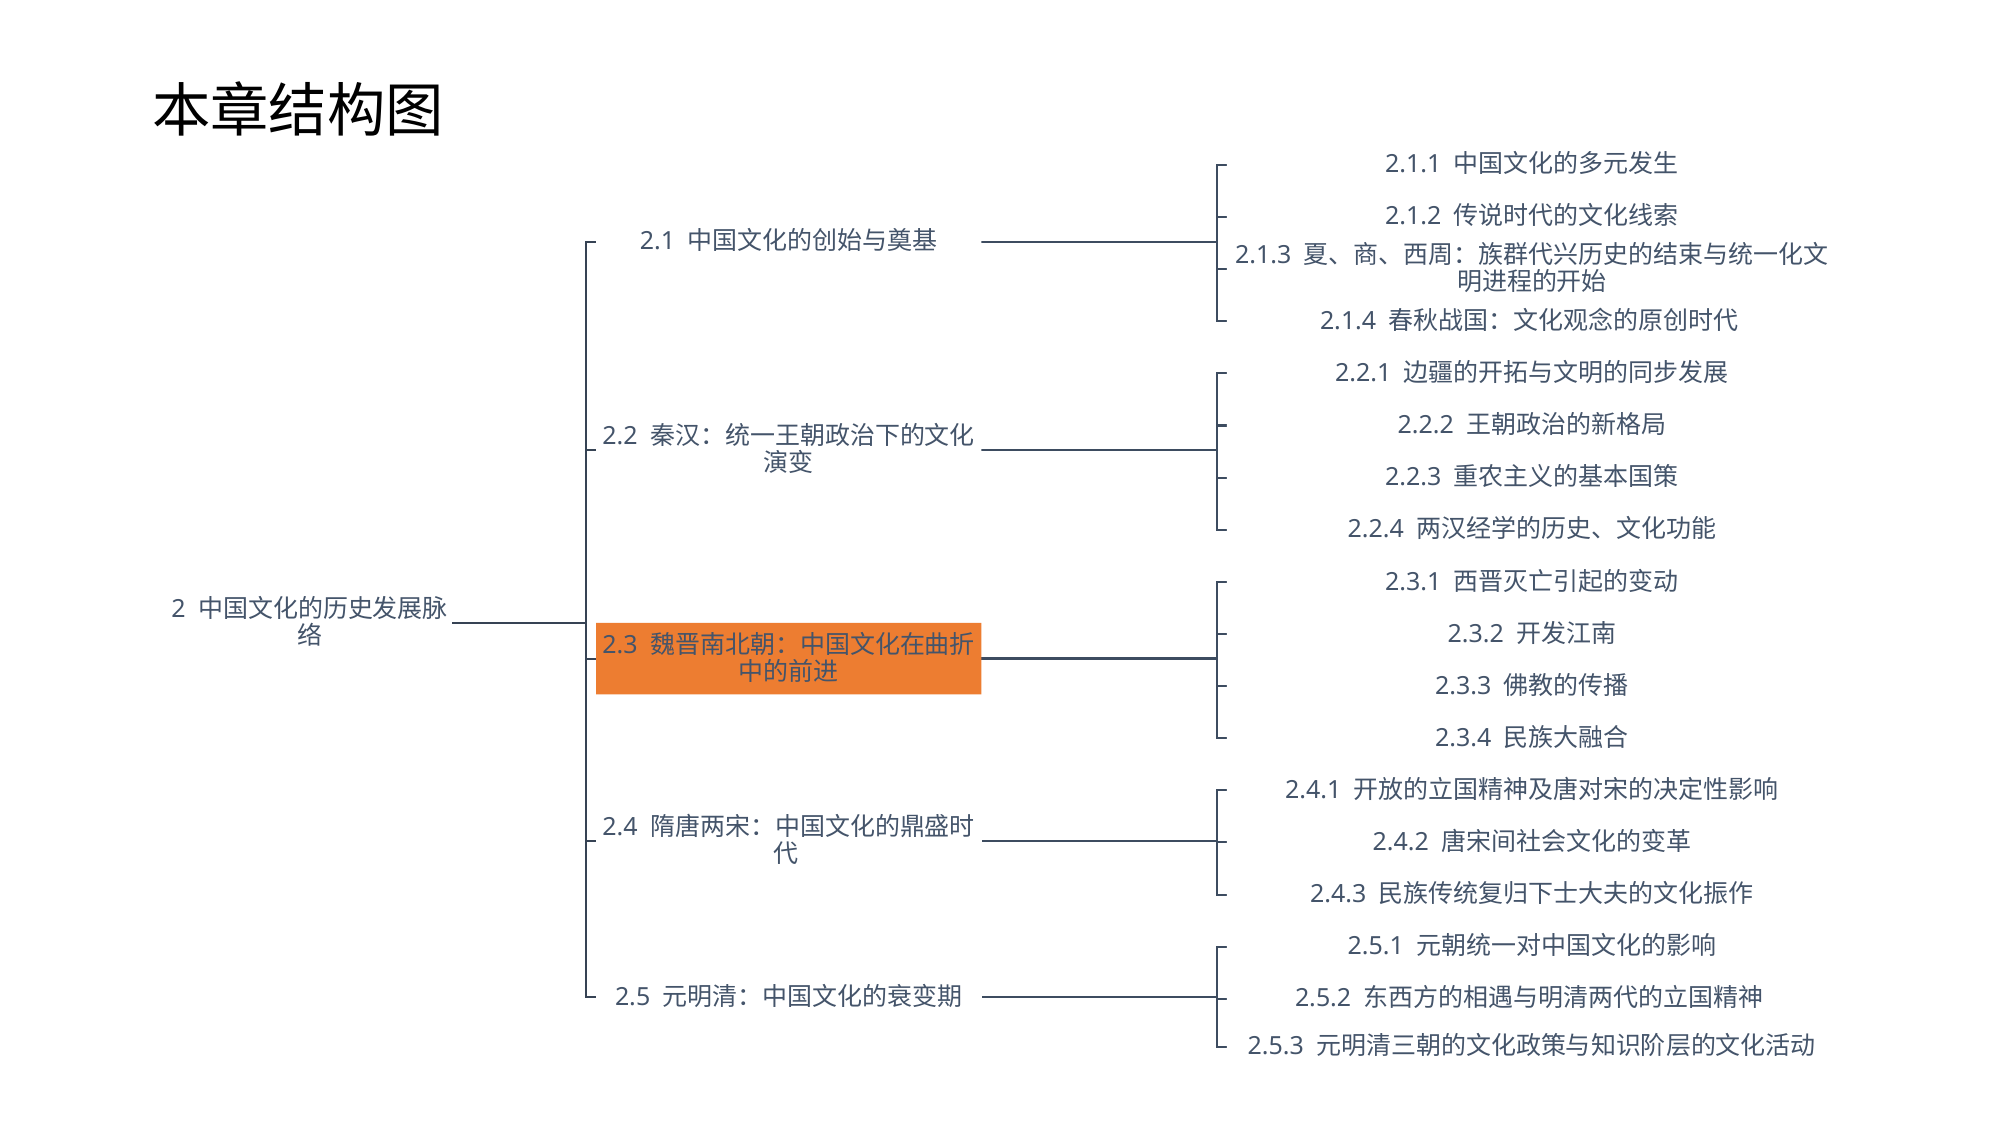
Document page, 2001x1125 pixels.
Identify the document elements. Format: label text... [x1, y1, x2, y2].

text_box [167, 140, 1838, 1067]
slide_number [1412, 1042, 1863, 1103]
title 本章结构图 [137, 59, 632, 166]
